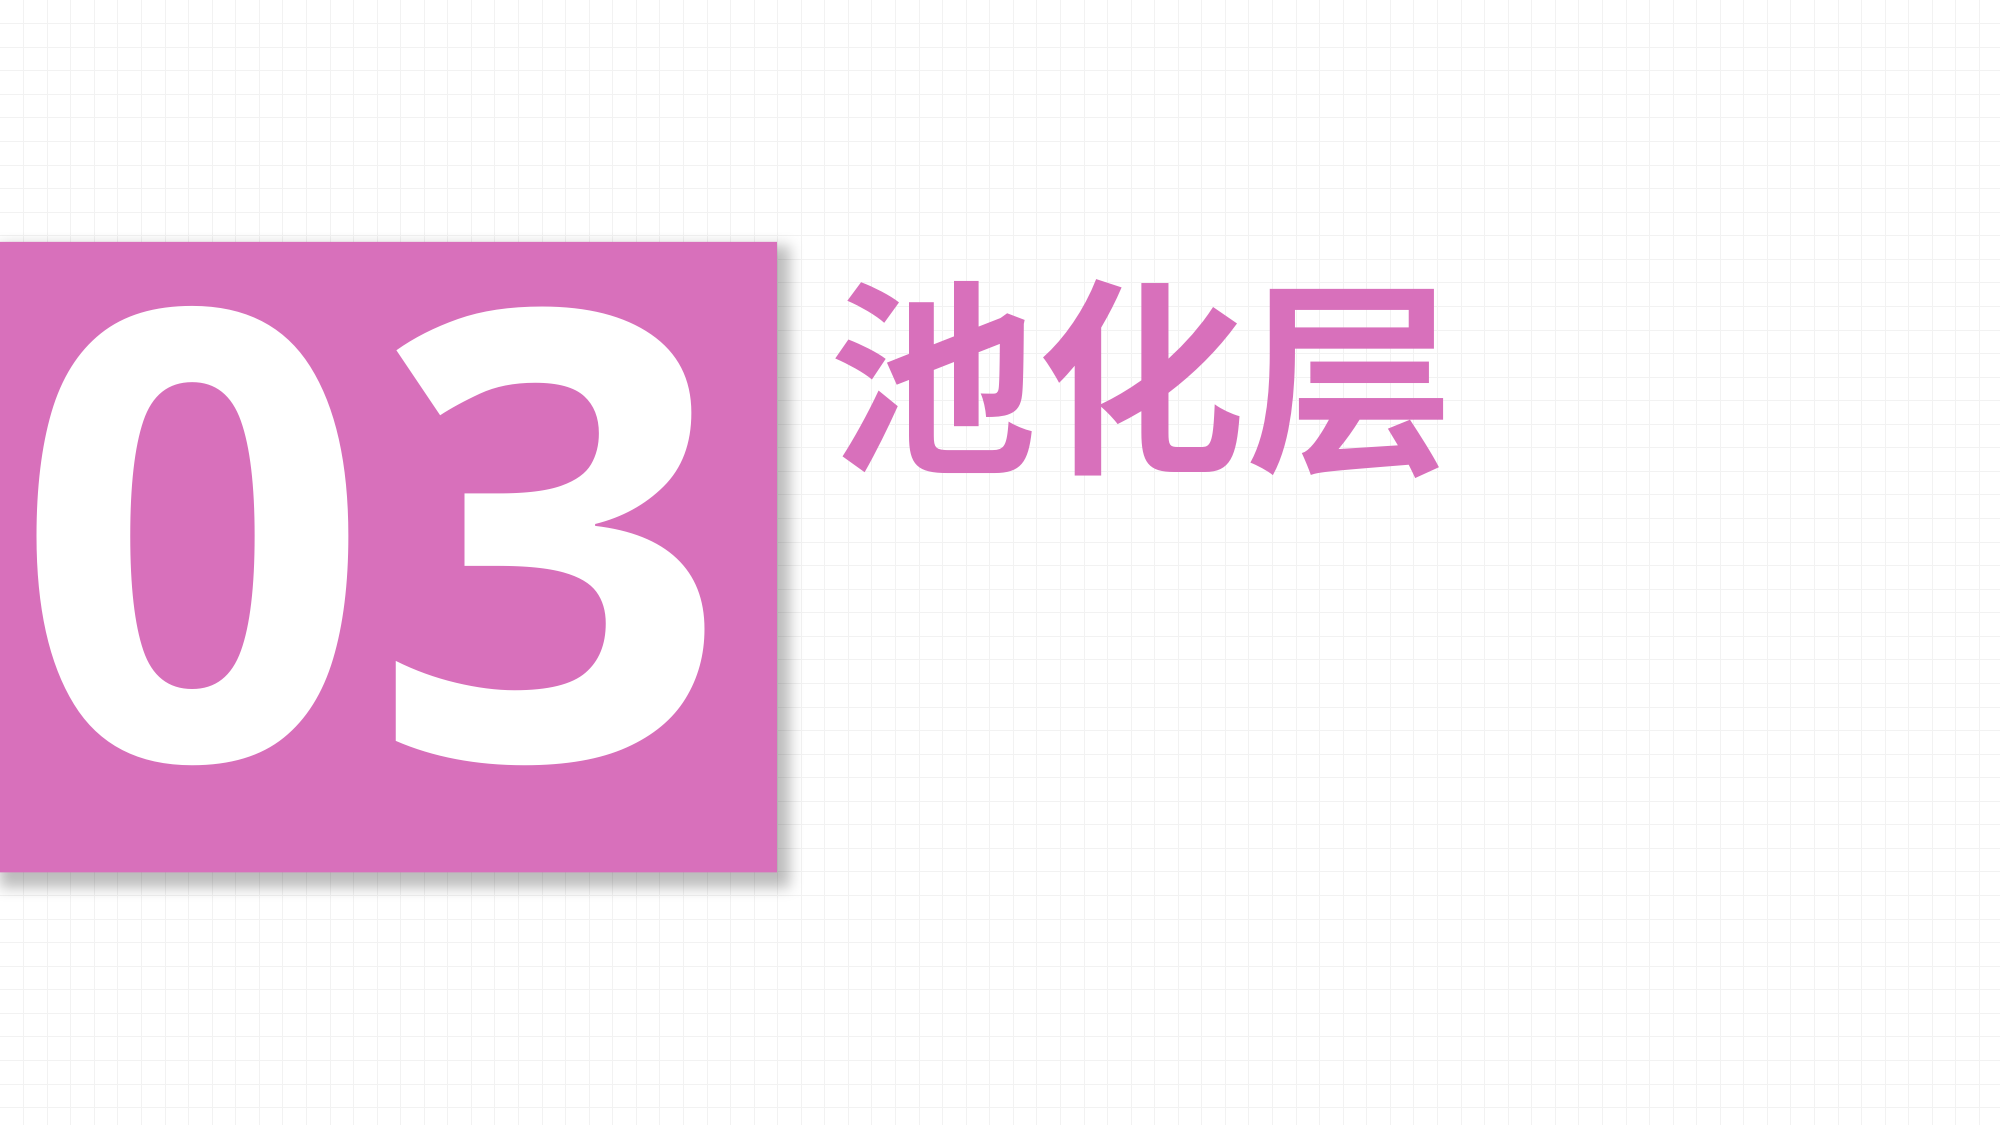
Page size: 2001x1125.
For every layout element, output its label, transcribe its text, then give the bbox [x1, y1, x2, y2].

list 03 [0, 241, 777, 873]
list 池化层 [814, 241, 1914, 873]
